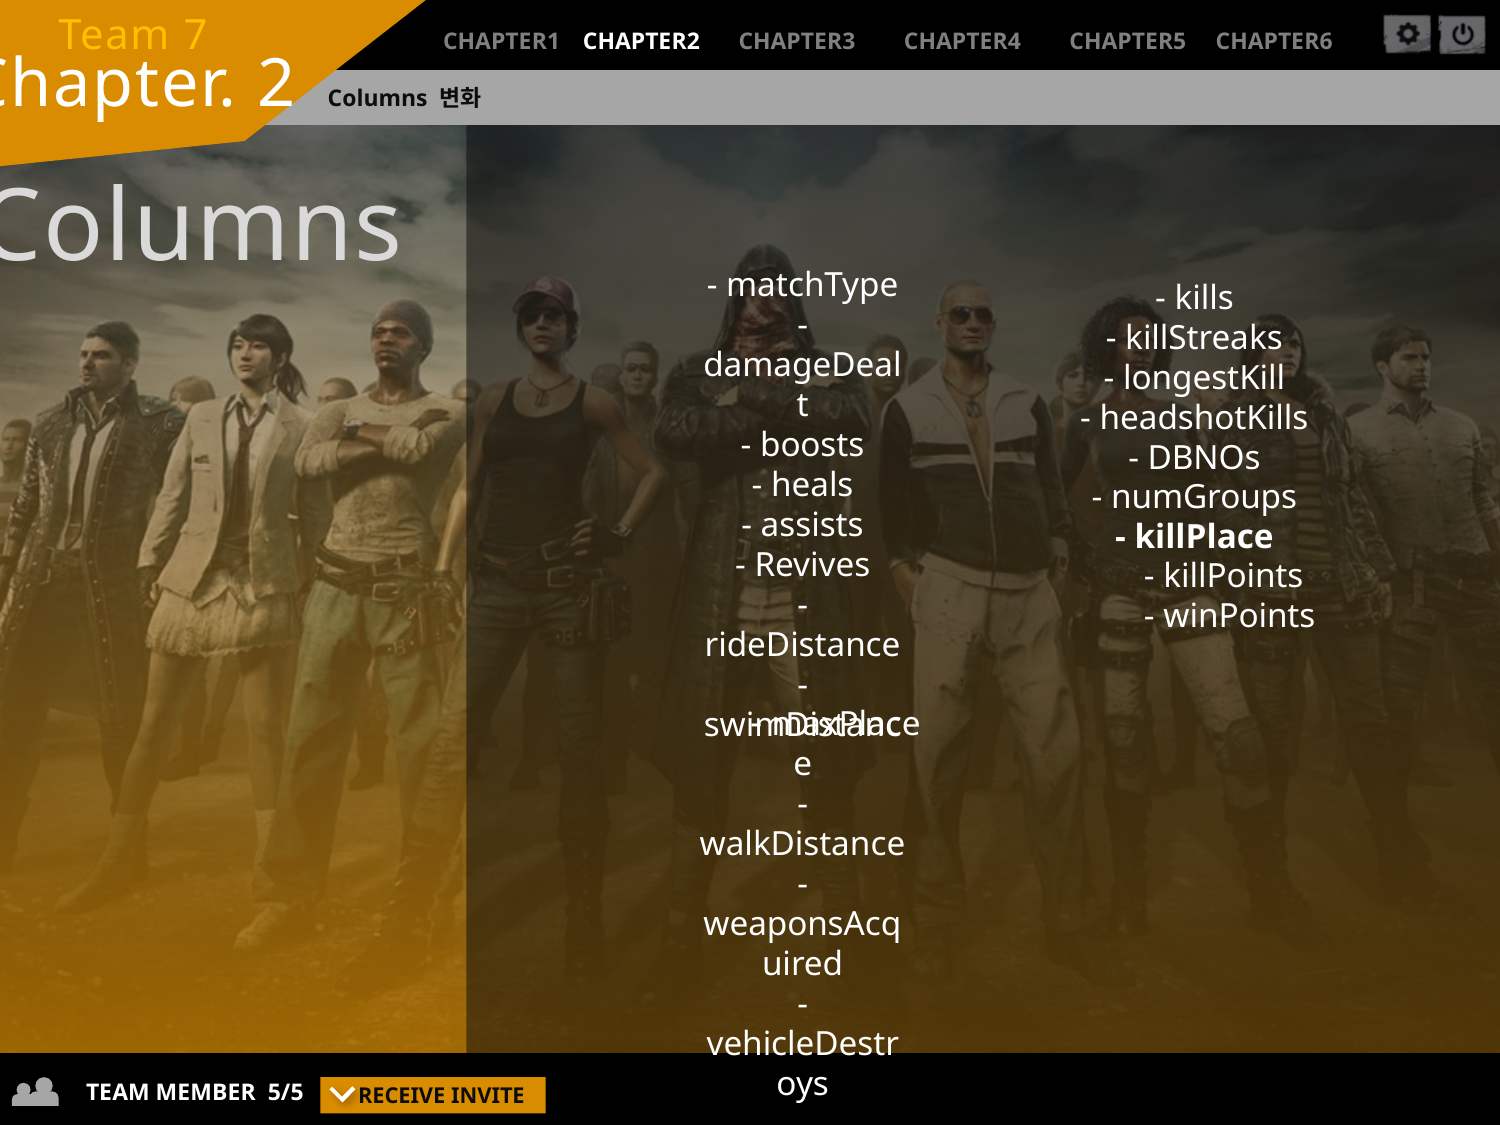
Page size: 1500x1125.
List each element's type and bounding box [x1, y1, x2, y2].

text_box [0, 0, 1500, 167]
picture [0, 167, 1500, 1052]
text_box [0, 1052, 1500, 1125]
